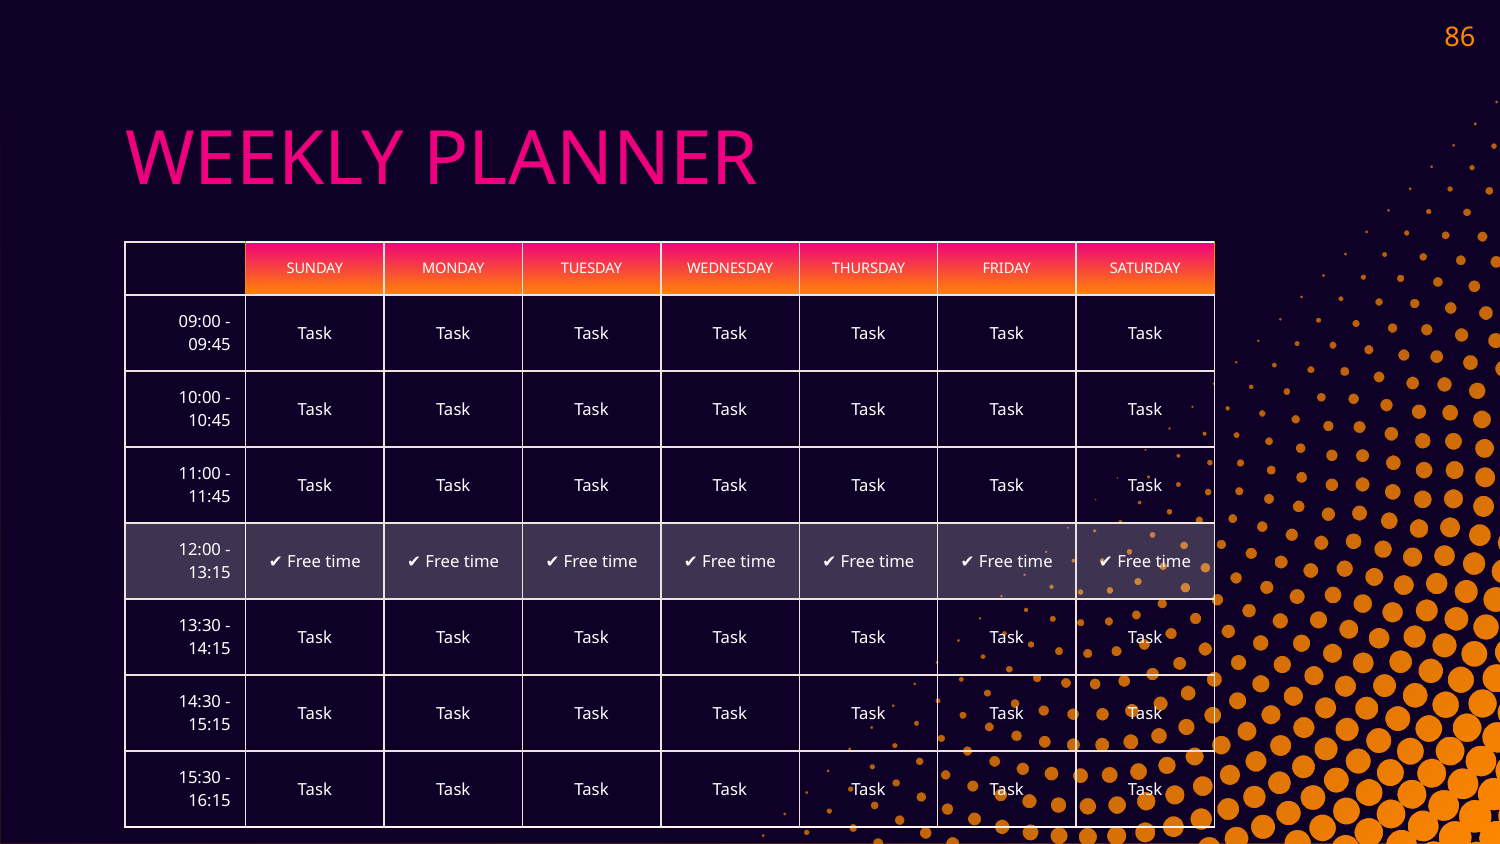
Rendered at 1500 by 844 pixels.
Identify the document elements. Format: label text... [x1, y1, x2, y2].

table_header MONDAY [385, 243, 522, 294]
table_cell Task [662, 372, 799, 446]
table_cell Task [938, 676, 1075, 750]
table_cell Task [1077, 372, 1214, 446]
table_cell Task [246, 676, 383, 750]
table_cell Task [523, 296, 660, 370]
table_cell Task [385, 372, 522, 446]
table_cell ✔ Free time [385, 524, 522, 598]
table_cell Task [1077, 448, 1214, 522]
table_cell Task [246, 600, 383, 674]
table_cell Task [1077, 600, 1214, 674]
table_header SATURDAY [1077, 243, 1214, 294]
table_cell Task [246, 448, 383, 522]
table_cell Task [385, 448, 522, 522]
table_cell Task [246, 296, 383, 370]
table_cell Task [938, 600, 1075, 674]
table_cell 14:30 - 15:15 [126, 676, 245, 750]
table_header FRIDAY [938, 243, 1075, 294]
table_cell 10:00 - 10:45 [126, 372, 245, 446]
table_cell Task [1077, 296, 1214, 370]
table_cell Task [800, 448, 937, 522]
table_cell Task [800, 676, 937, 750]
table_cell Task [938, 296, 1075, 370]
table_cell Task [800, 296, 937, 370]
table_cell Task [523, 600, 660, 674]
slide_number 86 [1385, 5, 1476, 71]
table_cell Task [246, 752, 383, 826]
table_cell Task [385, 296, 522, 370]
table_cell 09:00 - 09:45 [126, 296, 245, 370]
table_cell ✔ Free time [800, 524, 937, 598]
table_cell Task [523, 676, 660, 750]
table_cell Task [938, 752, 1075, 826]
table_cell ✔ Free time [938, 524, 1075, 598]
table_cell Task [662, 752, 799, 826]
table_cell Task [523, 448, 660, 522]
table_cell ✔ Free time [246, 524, 383, 598]
table_cell Task [662, 676, 799, 750]
table_cell Task [662, 448, 799, 522]
table_cell Task [385, 752, 522, 826]
table_cell Task [1077, 752, 1214, 826]
title WEEKLY PLANNER [125, 58, 1152, 200]
table_cell Task [523, 752, 660, 826]
table_cell Task [385, 600, 522, 674]
table_cell Task [662, 296, 799, 370]
table_cell 15:30 - 16:15 [126, 752, 245, 826]
table_cell Task [385, 676, 522, 750]
table_header [126, 243, 245, 294]
table_cell ✔ Free time [1077, 524, 1214, 598]
table_cell ✔ Free time [523, 524, 660, 598]
table_header SUNDAY [246, 243, 383, 294]
table_cell Task [938, 372, 1075, 446]
table_cell Task [246, 372, 383, 446]
table_cell ✔ Free time [662, 524, 799, 598]
table_cell Task [1077, 676, 1214, 750]
table_cell Task [523, 372, 660, 446]
table_header THURSDAY [800, 243, 937, 294]
table_cell Task [800, 600, 937, 674]
table_cell 11:00 - 11:45 [126, 448, 245, 522]
table_header TUESDAY [523, 243, 660, 294]
table_cell 12:00 - 13:15 [126, 524, 245, 598]
table_header WEDNESDAY [662, 243, 799, 294]
table_cell Task [800, 752, 937, 826]
table_cell Task [800, 372, 937, 446]
table_cell Task [662, 600, 799, 674]
table_cell 13:30 - 14:15 [126, 600, 245, 674]
table_cell Task [938, 448, 1075, 522]
